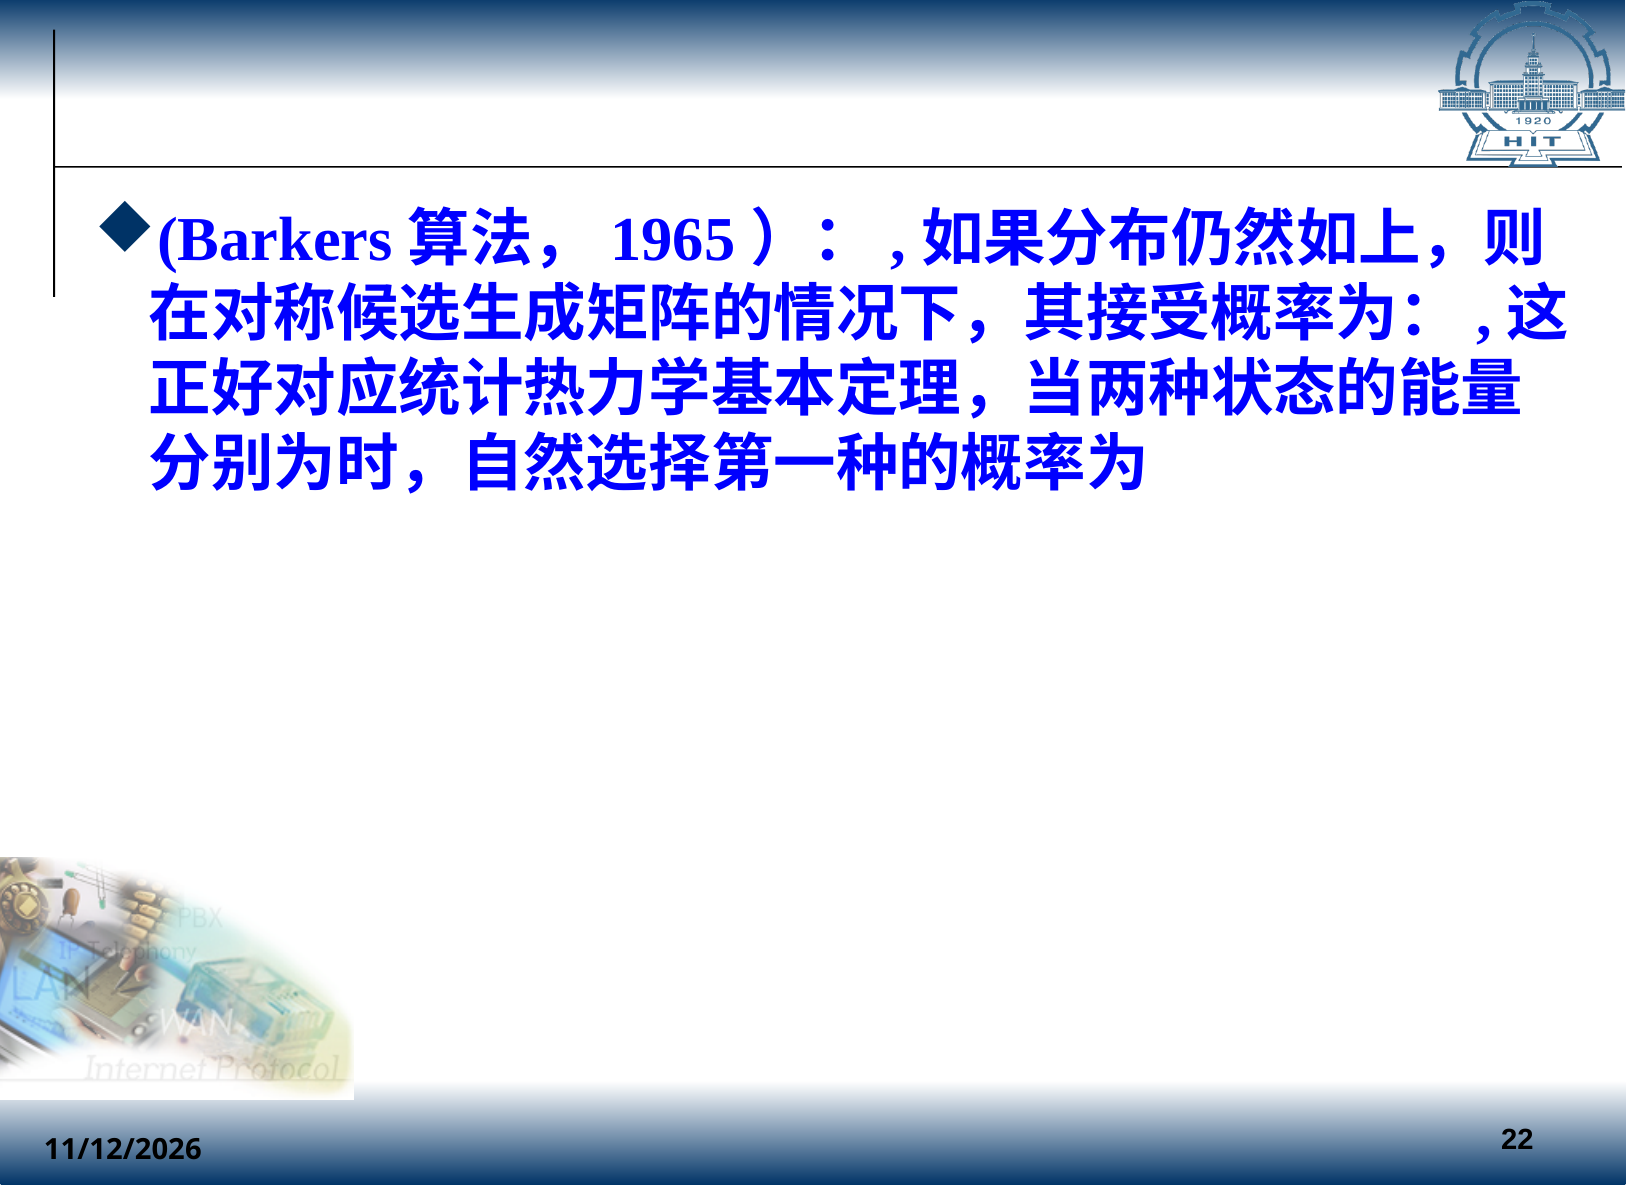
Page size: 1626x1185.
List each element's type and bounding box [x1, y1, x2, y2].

picture [1438, 1, 1626, 167]
picture [0, 857, 354, 1100]
